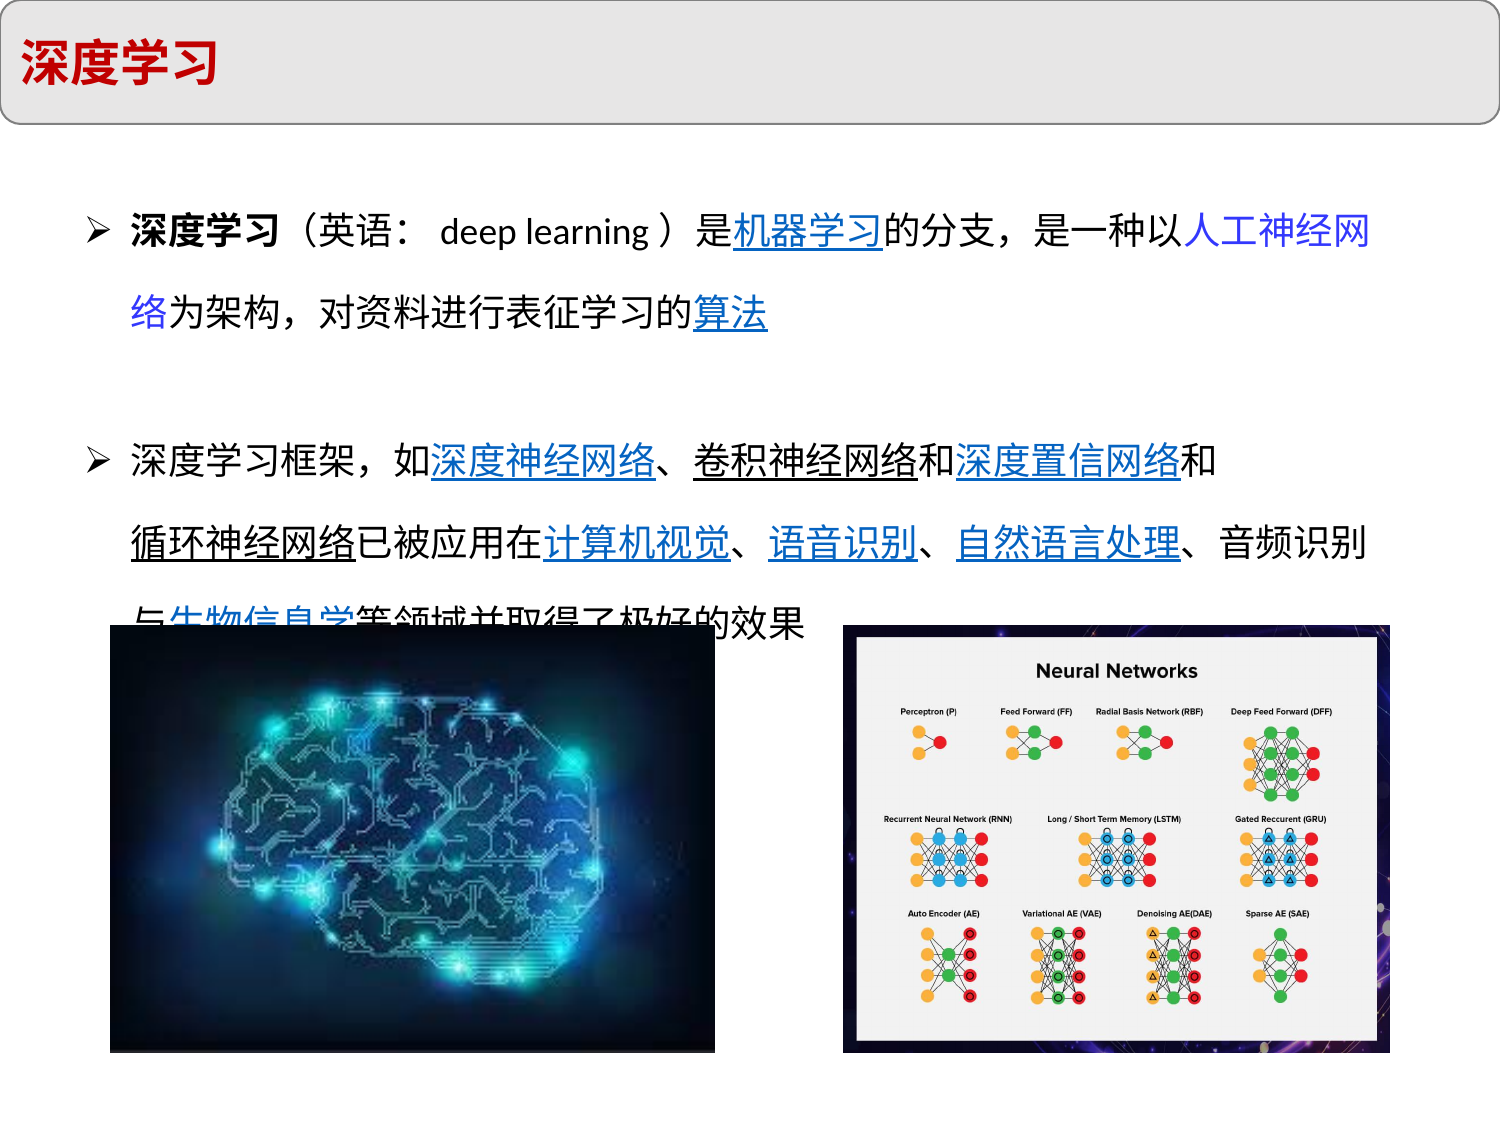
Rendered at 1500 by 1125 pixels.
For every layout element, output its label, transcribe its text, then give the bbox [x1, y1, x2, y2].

text_box 深度学习（英语：deep learning）是机器学习的分支，是一种以人工神经网络为架构，对资料进行表征学习的算法 深度学习框架，如深度神经网络、卷积神经网络和深度置信网络和循环神经网络已被应用在计算机视觉、语音识别、自然语言处理、音频识别与生物信息学等领域并取得了极好的效果 [69, 172, 1402, 797]
text_box 深度学习 [0, 0, 1500, 125]
picture [110, 625, 715, 1053]
picture [843, 625, 1390, 1053]
